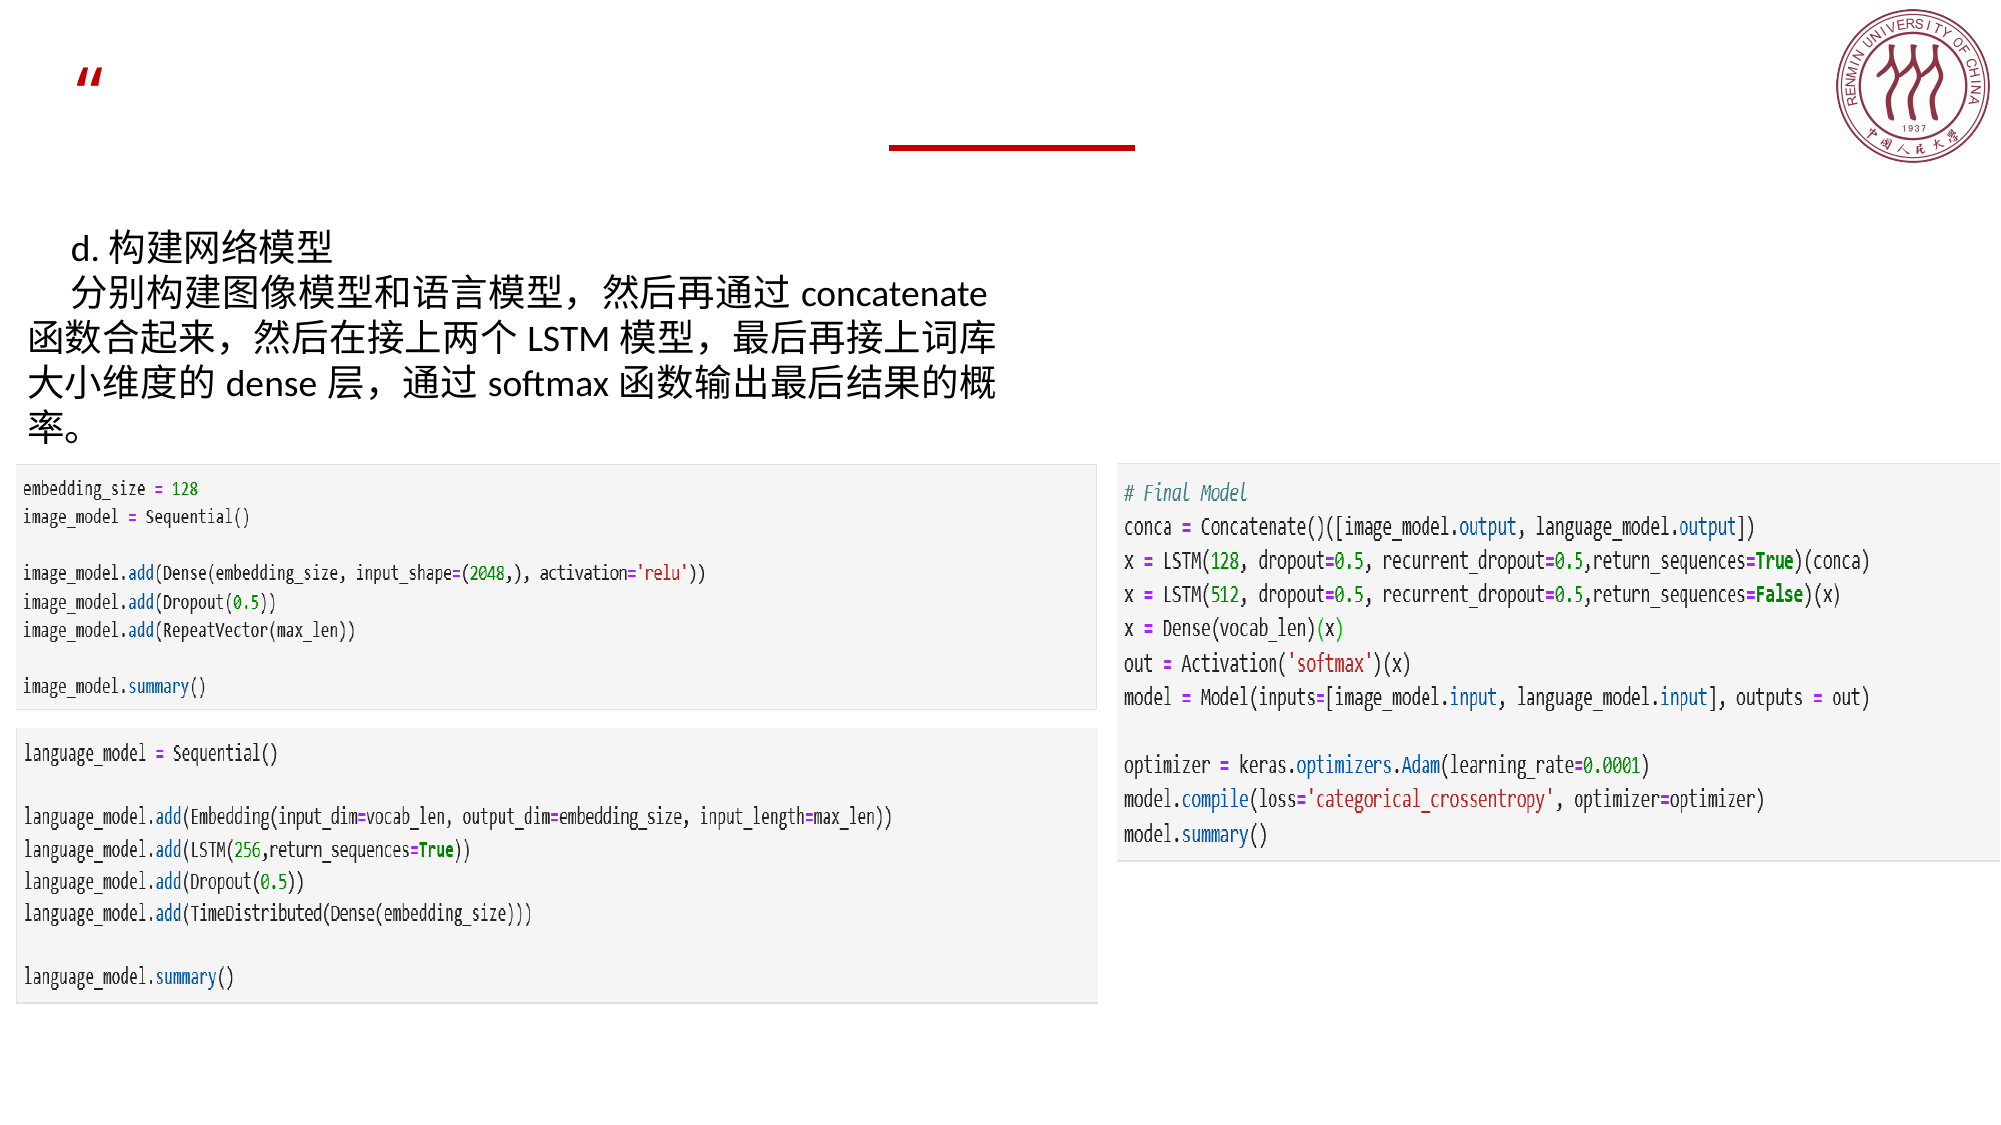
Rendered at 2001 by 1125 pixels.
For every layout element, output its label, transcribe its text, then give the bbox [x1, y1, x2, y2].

picture [16, 463, 1098, 713]
picture [1116, 463, 2000, 862]
picture [16, 728, 1098, 1004]
text_box d.构建网络模型 分别构建图像模型和语言模型，然后再通过concatenate函数合起来，然后在接上两个LSTM模型，最后再接上词库大小维度的dense层，通过softmax函数输出最后结果的概率。 [12, 216, 1012, 457]
picture [1836, 9, 1990, 163]
